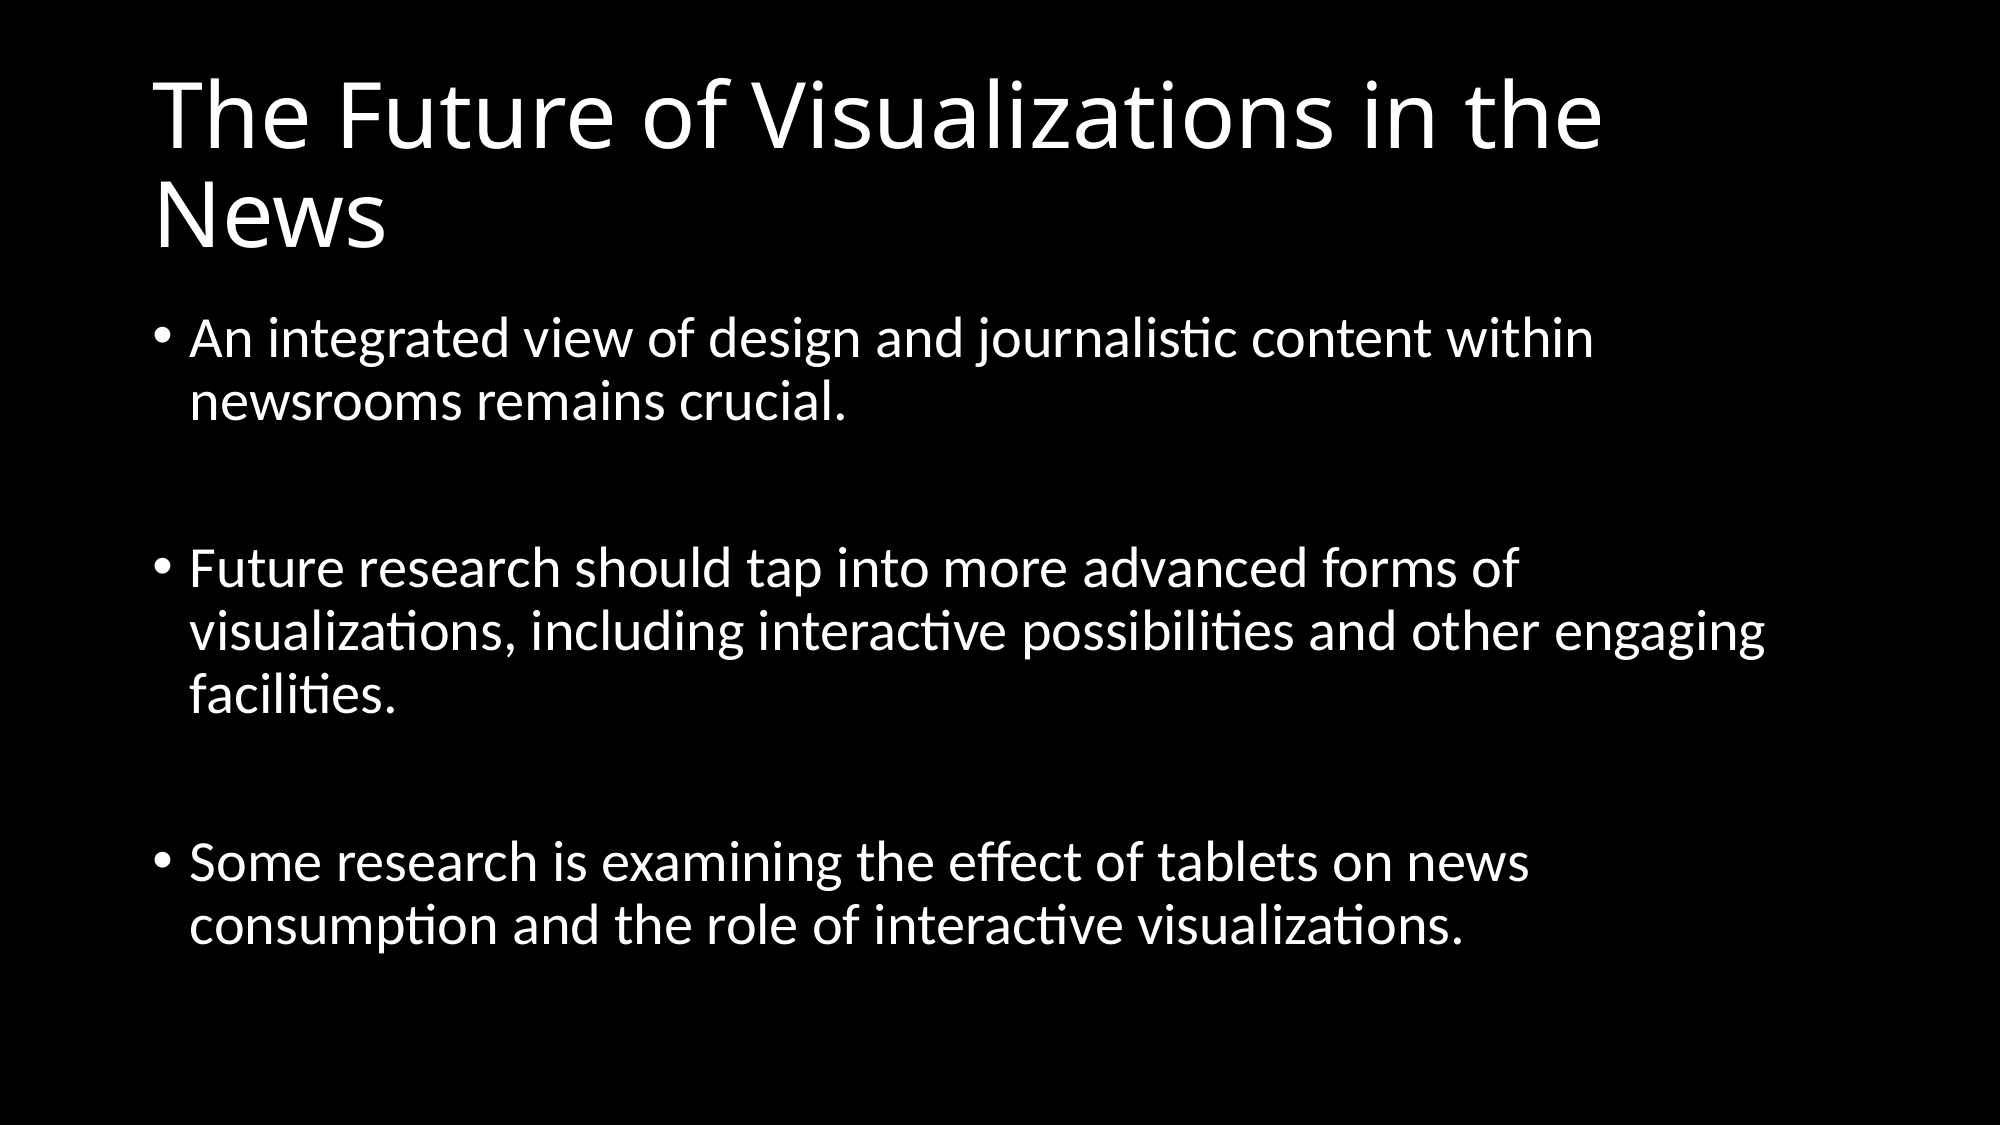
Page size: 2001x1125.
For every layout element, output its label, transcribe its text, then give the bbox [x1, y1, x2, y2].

title The Future of Visualizations in the News [137, 59, 1863, 278]
list An integrated view of design and journalistic content within newsrooms remains crucial. Future research should tap into more advanced forms of visualizations, including interactive possibilities and other engaging facilities. Some research is examining the effect of tablets on news consumption and the role of interactive visualizations. [137, 299, 1863, 1014]
